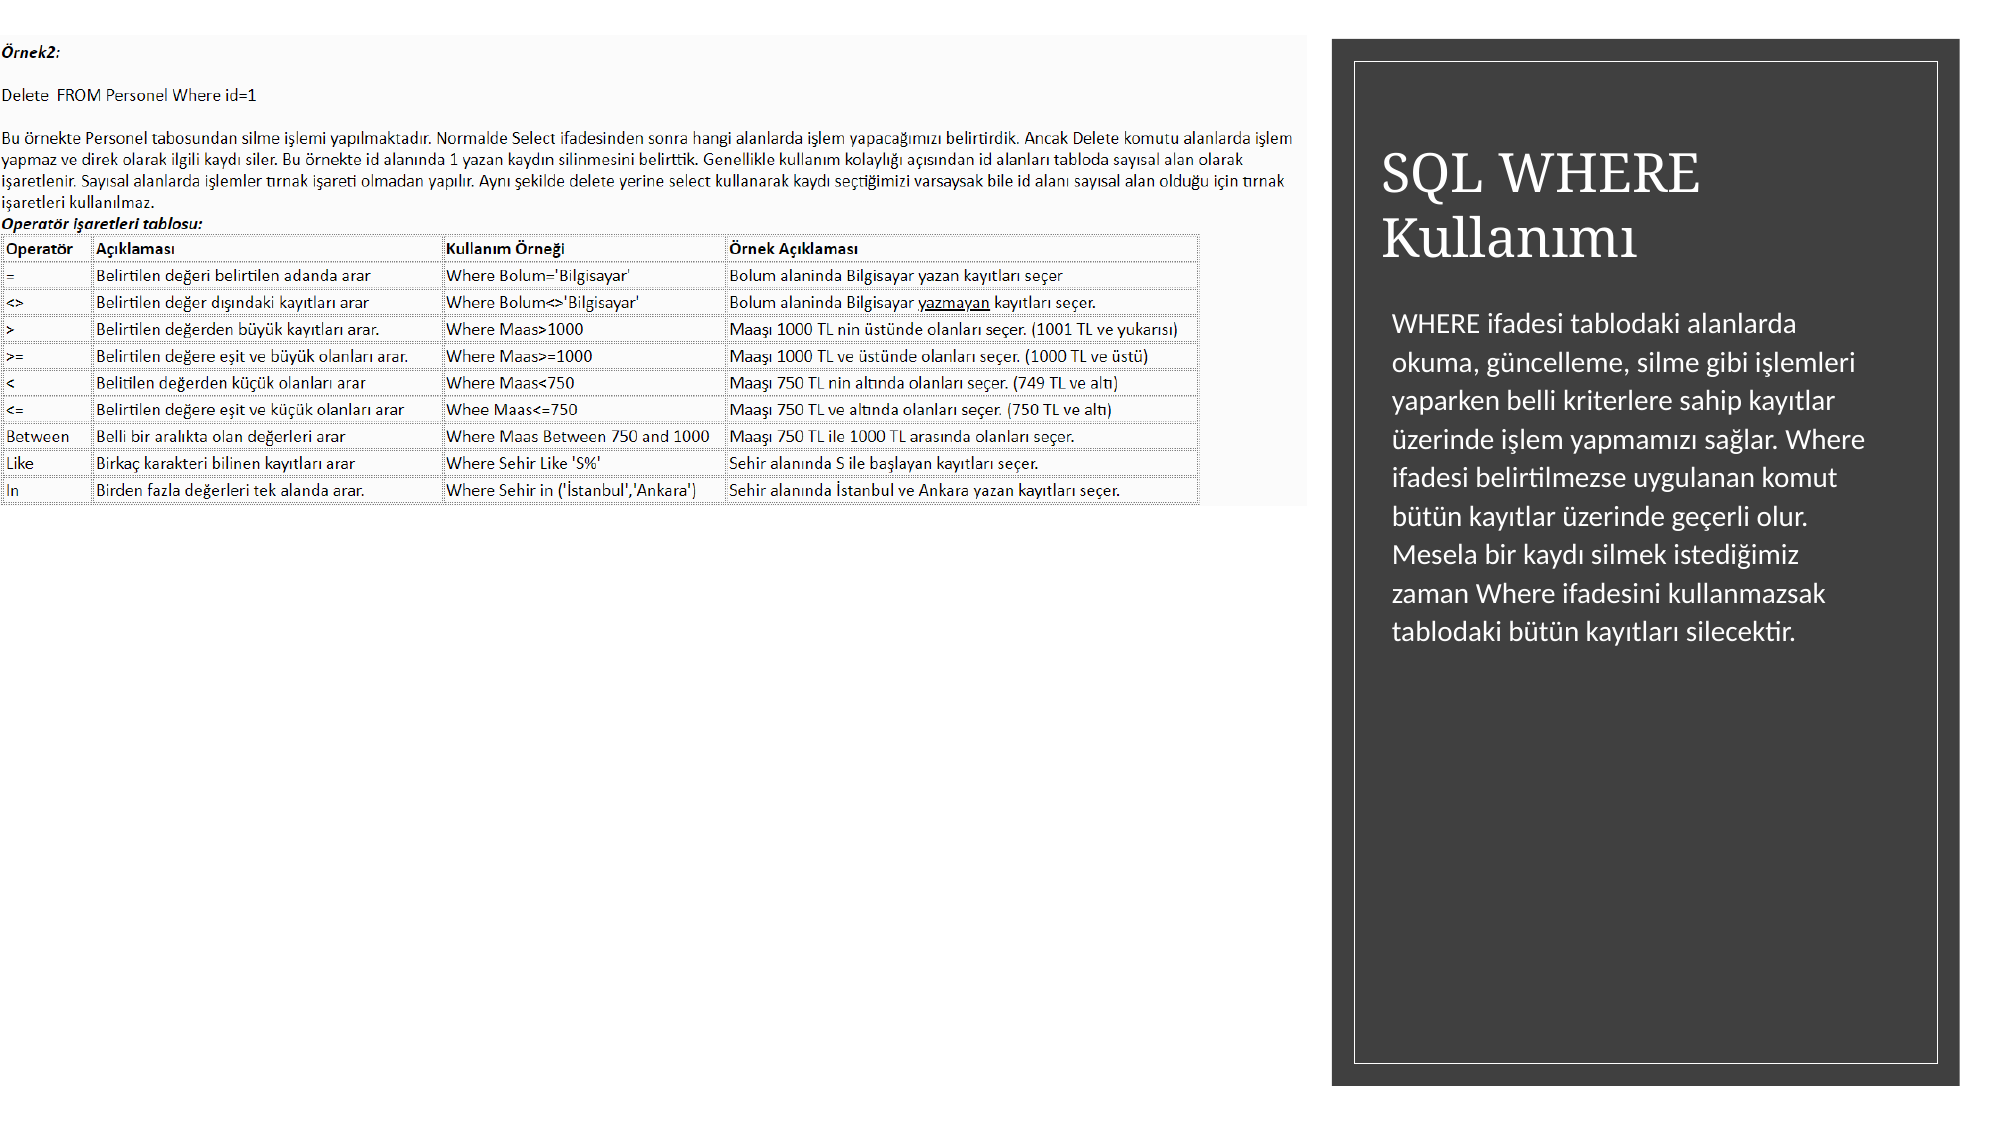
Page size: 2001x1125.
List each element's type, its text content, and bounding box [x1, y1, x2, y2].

title SQL WHERE Kullanımı [1366, 86, 1907, 276]
list WHERE ifadesi tablodaki alanlarda okuma, güncelleme, silme gibi işlemleri yaparken belli kriterlere sahip kayıtlar üzerinde işlem yapmamızı sağlar. Where ifadesi belirtilmezse uygulanan komut bütün kayıtlar üzerinde geçerli olur. Mesela bir kaydı silmek istediğimiz zaman Where ifadesini kullanmazsak tablodaki bütün kayıtları silecektir. [1376, 293, 1896, 1042]
picture [0, 35, 1307, 506]
